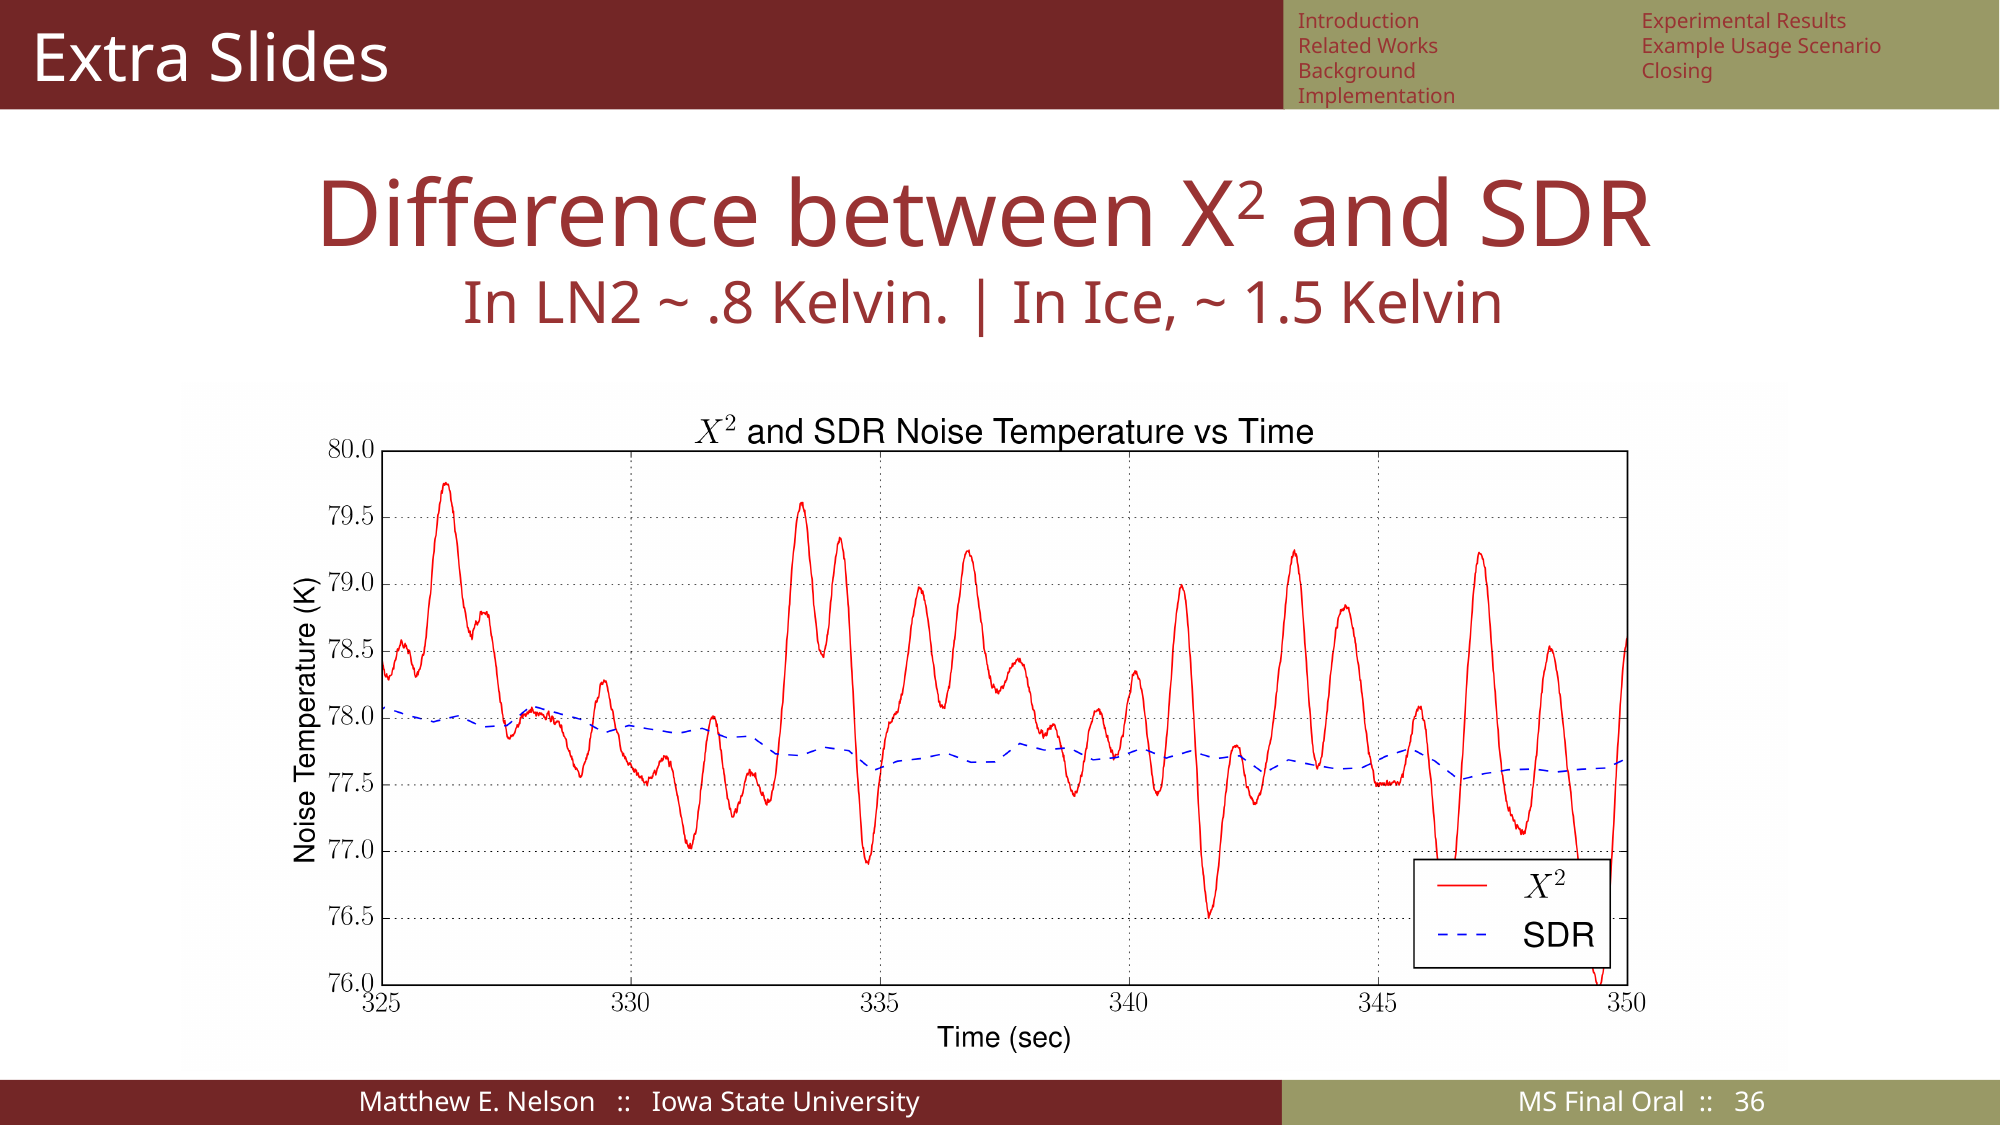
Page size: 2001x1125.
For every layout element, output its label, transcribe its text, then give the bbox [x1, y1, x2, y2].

text_box Introduction Related Works Background Implementation Experimental Results Example Usage Scenario Closing [1283, 0, 2000, 110]
picture [181, 382, 1788, 1071]
title Extra Slides [16, 0, 1283, 110]
text_box Difference between X2 and SDR In LN2 ~ .8 Kelvin. | In Ice, ~ 1.5 Kelvin [300, 147, 1668, 343]
